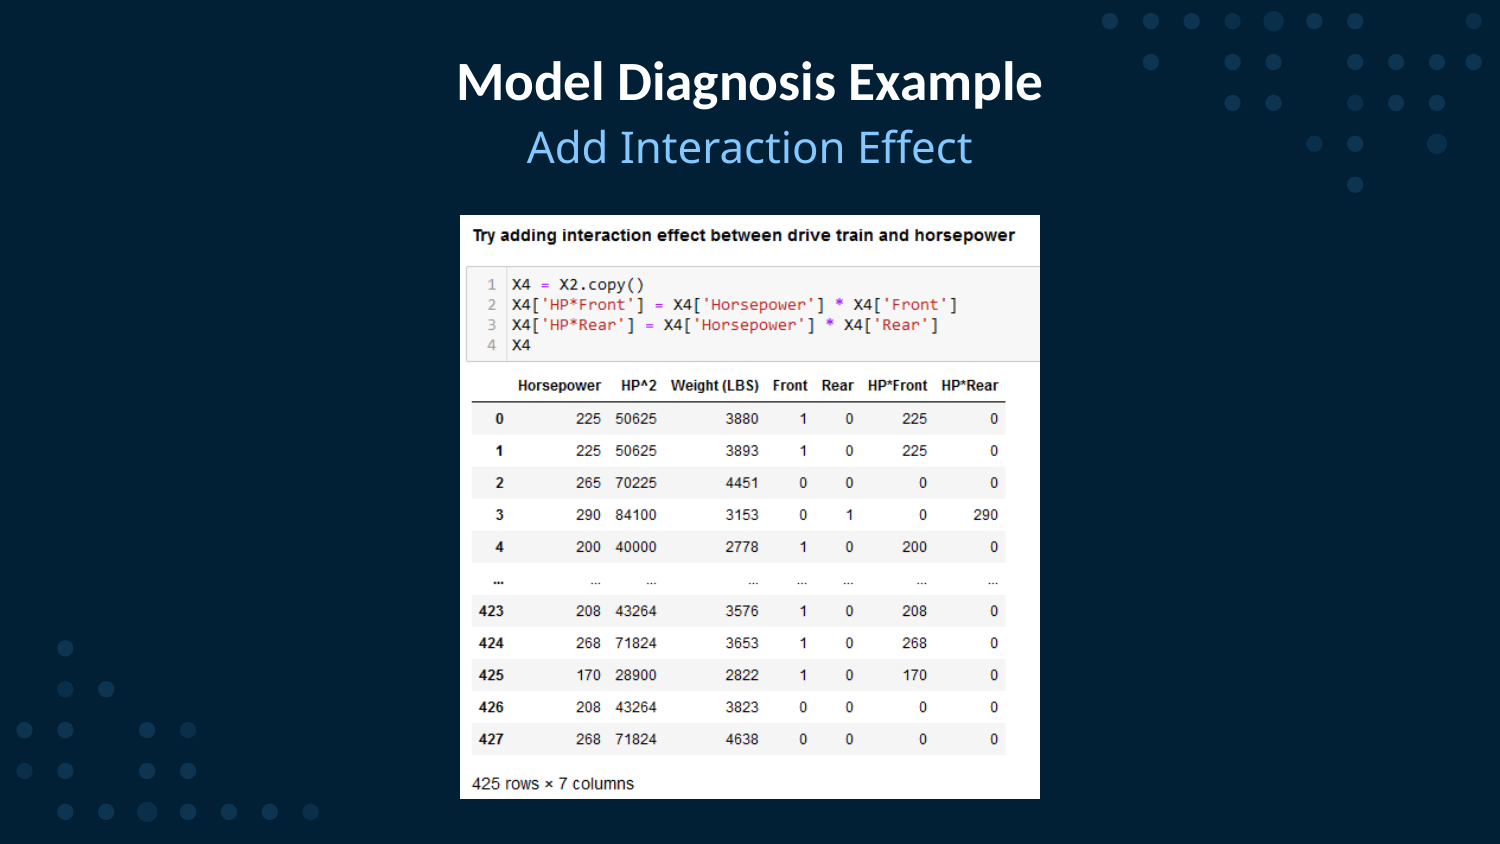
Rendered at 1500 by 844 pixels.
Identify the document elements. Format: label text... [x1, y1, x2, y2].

picture [460, 215, 1040, 799]
list Add Interaction Effect [103, 120, 1397, 196]
title Model Diagnosis Example [103, 44, 1397, 120]
